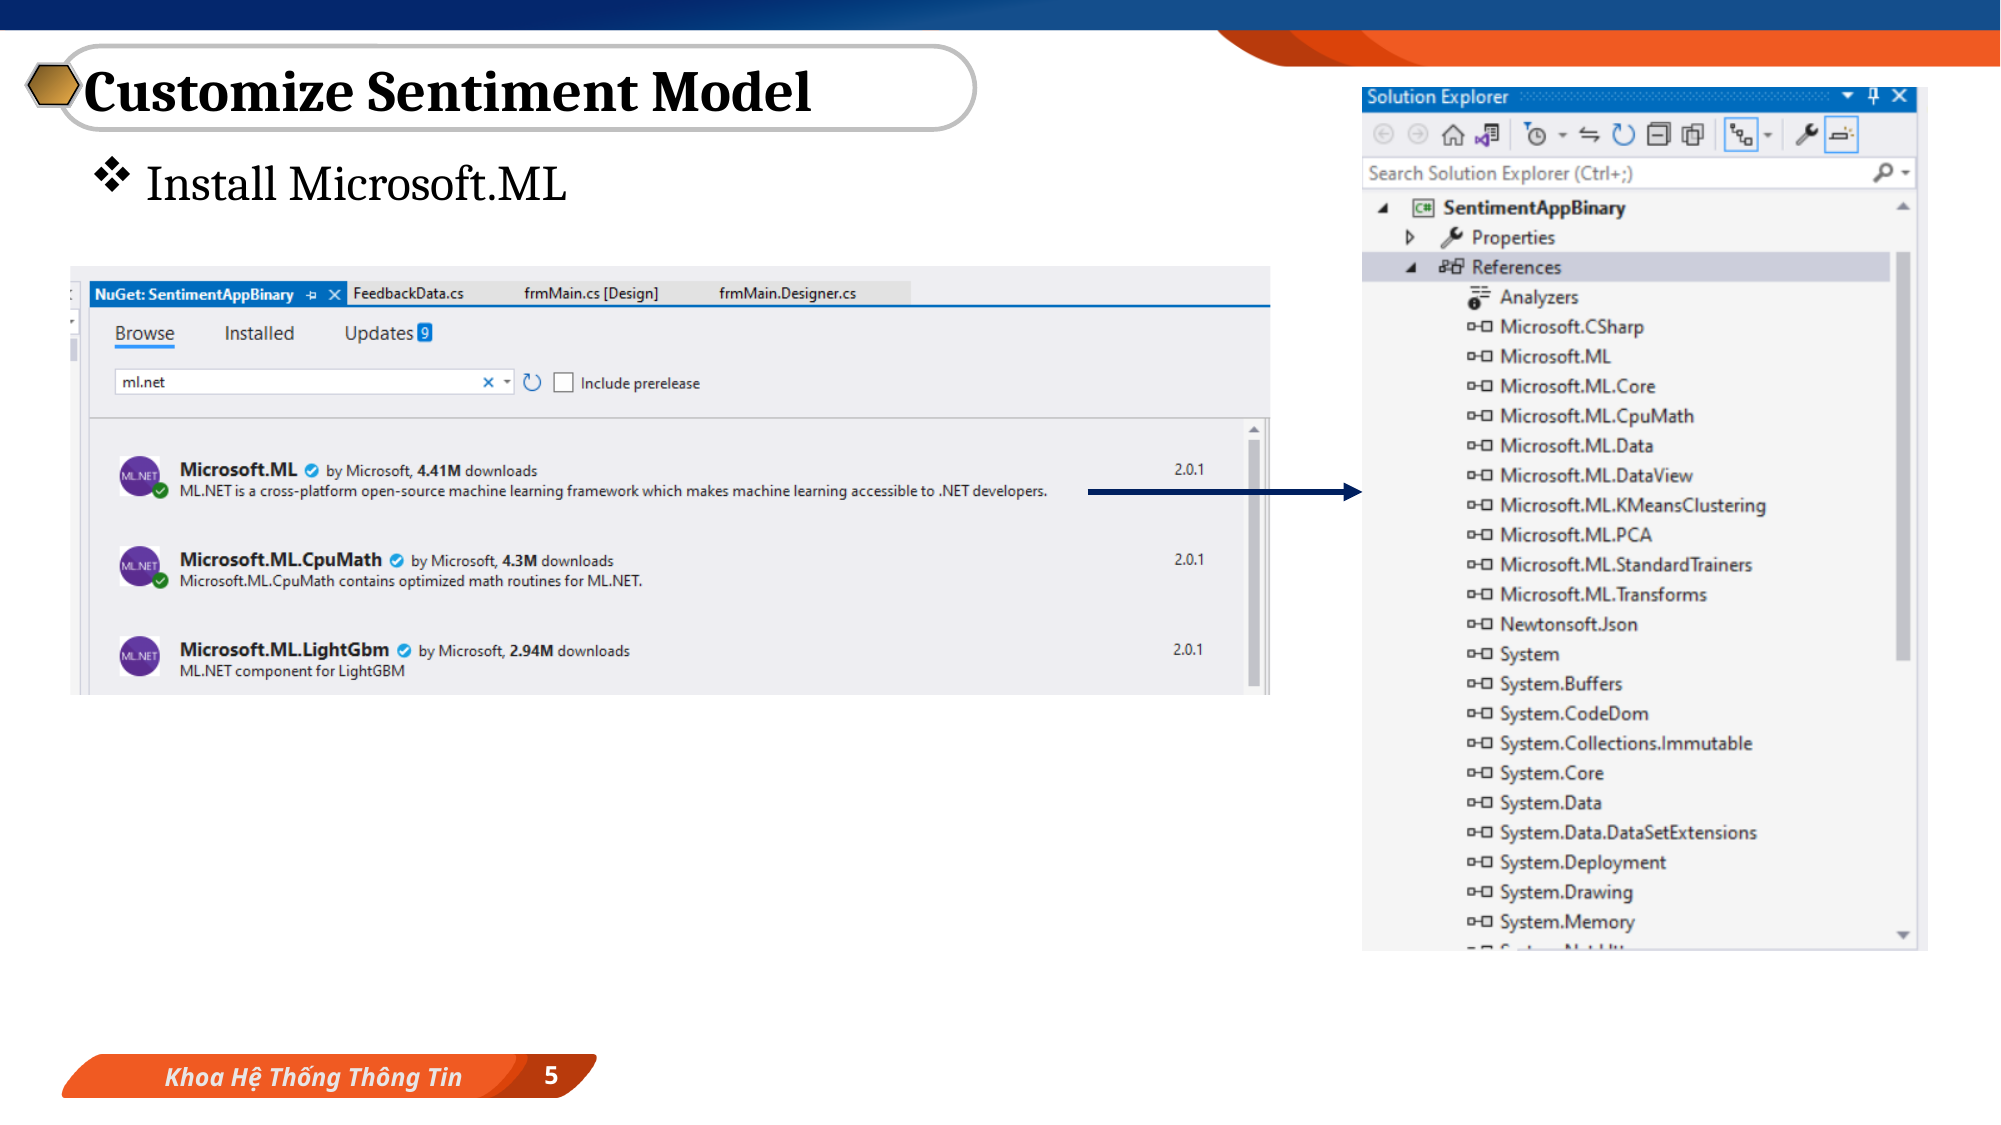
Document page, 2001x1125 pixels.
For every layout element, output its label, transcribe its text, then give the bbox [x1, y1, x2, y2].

text_box Install Microsoft.ML [74, 143, 1950, 1005]
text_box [24, 45, 976, 130]
slide_number 5 [508, 1046, 574, 1106]
picture [34, 1017, 624, 1125]
footer Khoa Hệ Thống Thông Tin [119, 1054, 508, 1098]
picture [1362, 87, 1928, 951]
picture [0, 0, 2001, 71]
picture [70, 266, 1271, 695]
